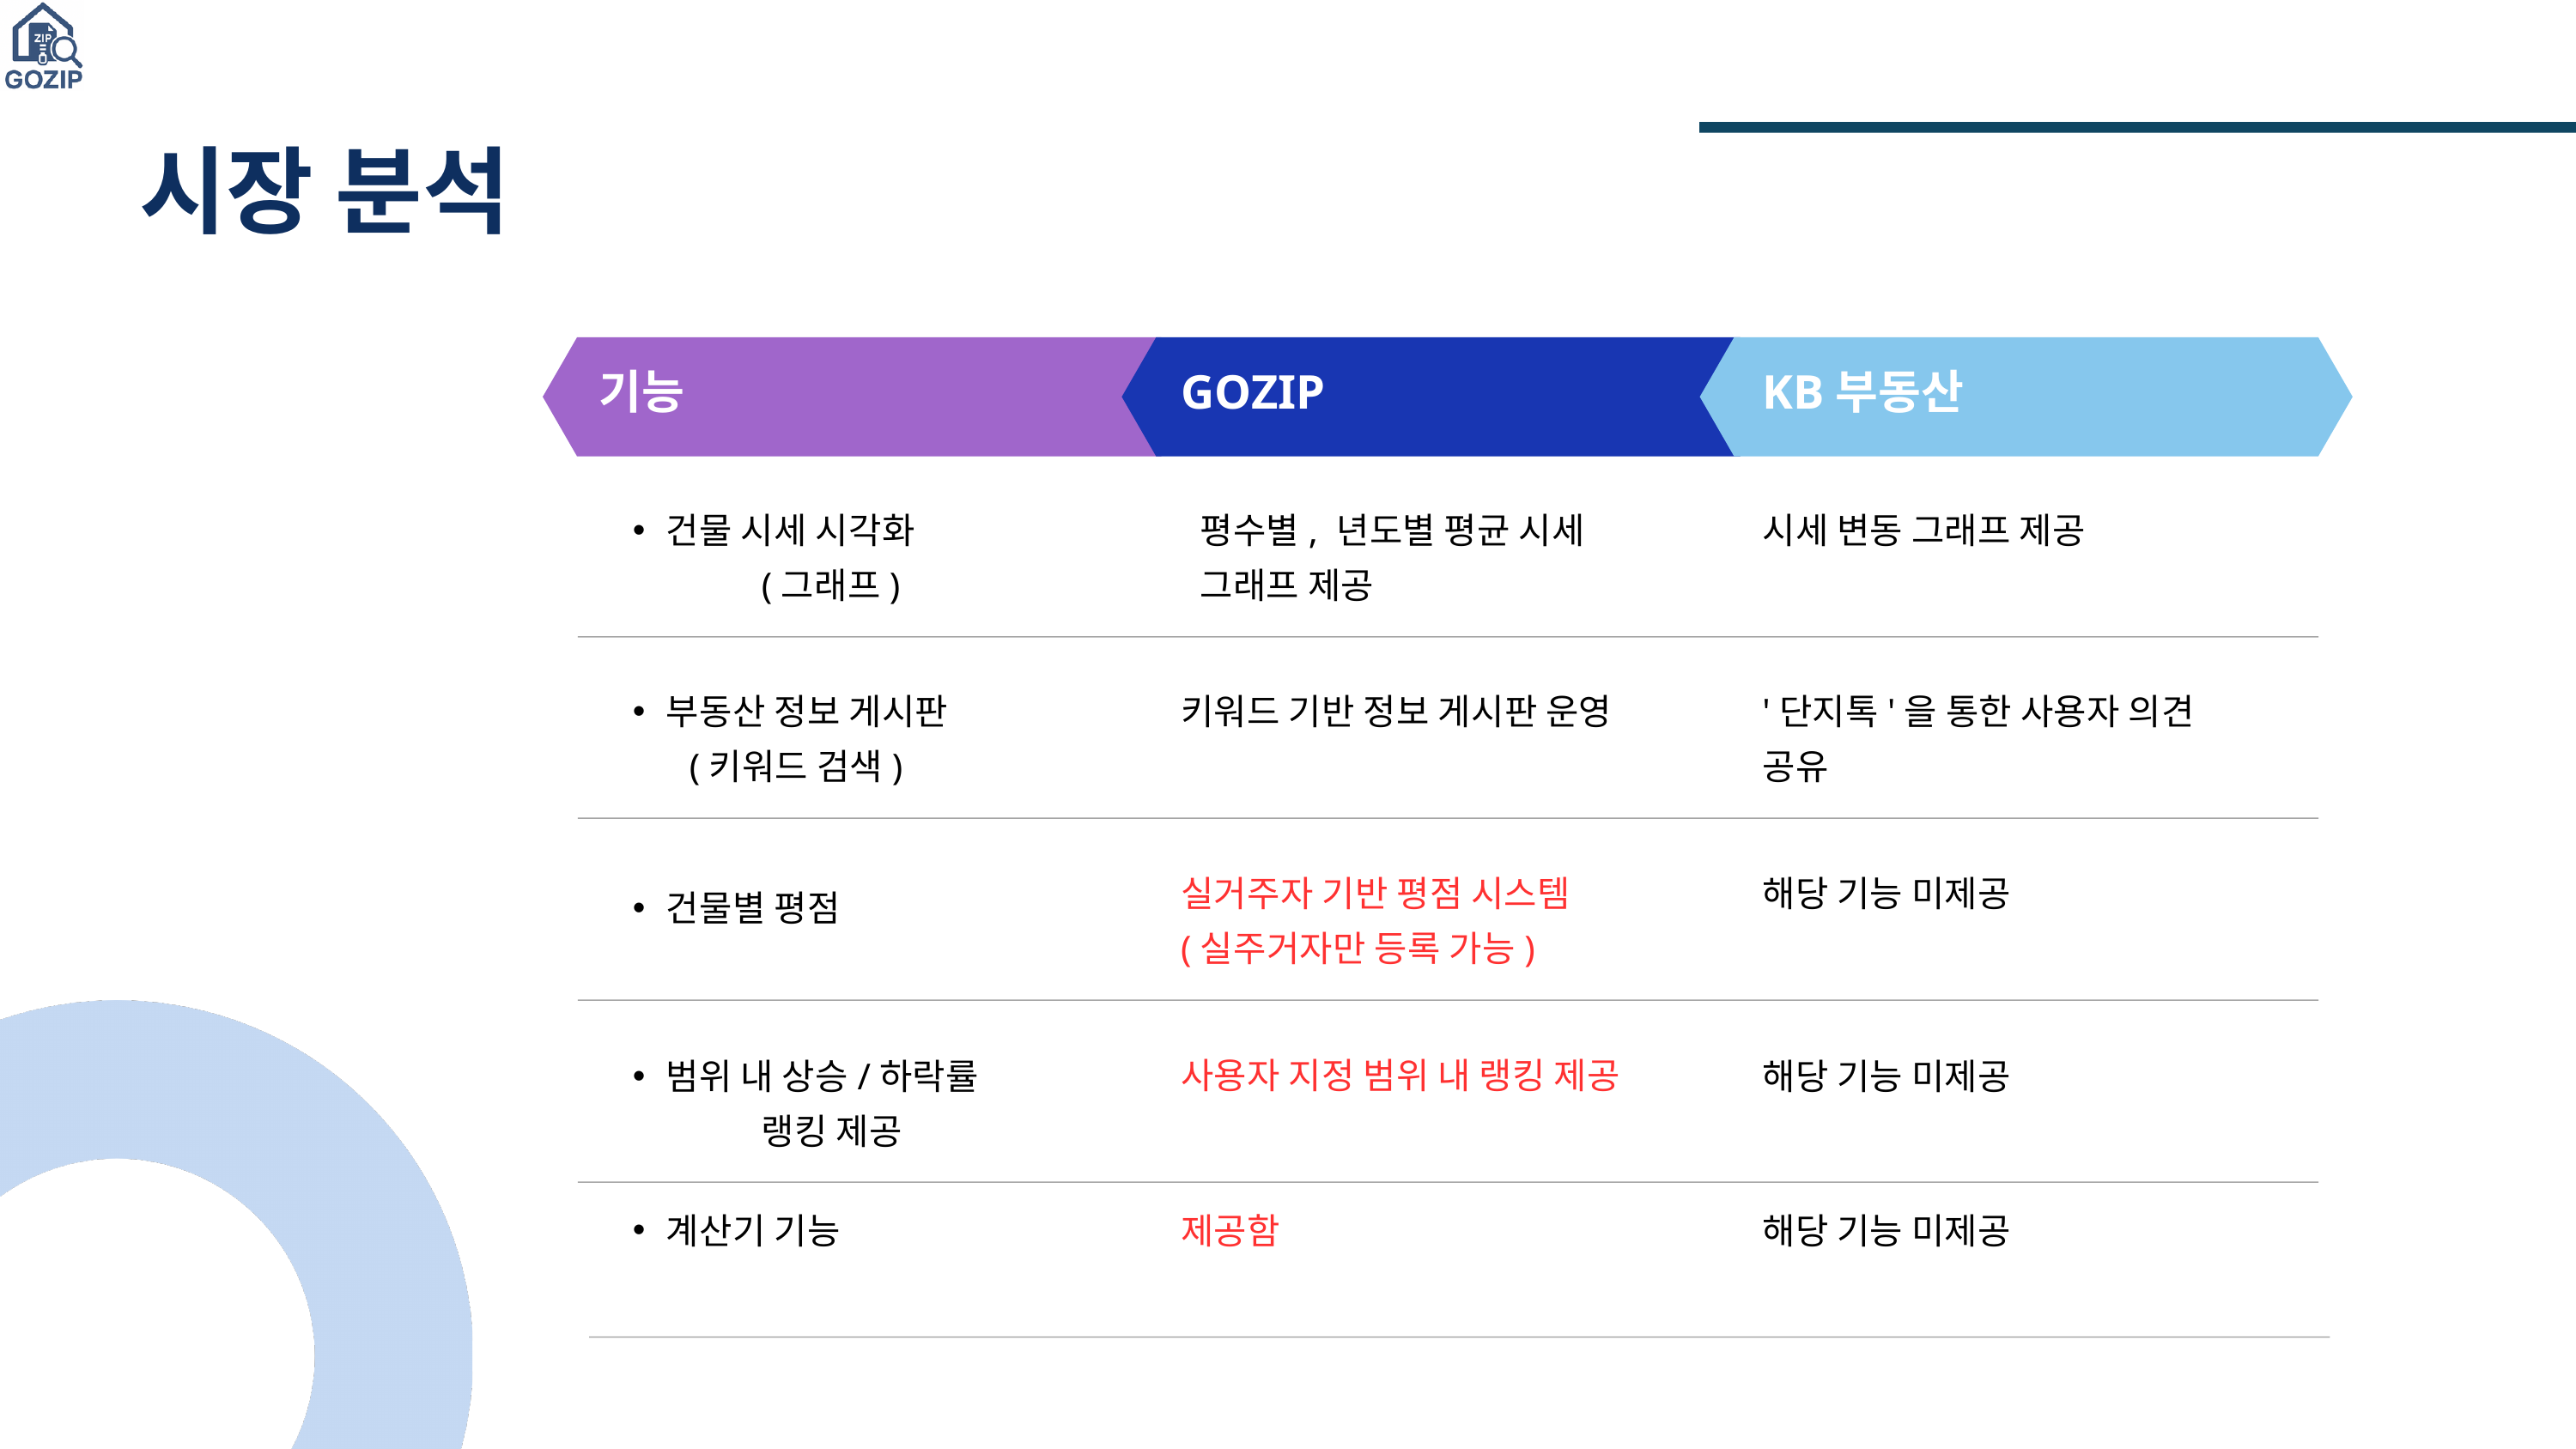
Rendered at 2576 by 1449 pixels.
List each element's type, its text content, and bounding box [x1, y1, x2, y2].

text_box 시장 분석 [139, 124, 1103, 246]
text_box 해당 기능 미제공 [1762, 858, 2226, 915]
text_box 범위 내 상승/하락률 랭킹 제공 [598, 1041, 1063, 1152]
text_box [1699, 336, 2354, 457]
text_box 부동산 정보 게시판 (키워드 검색) [598, 676, 1063, 788]
text_box 시세 변동 그래프 제공 [1762, 495, 2226, 551]
text_box 계산기 기능 [598, 1196, 1063, 1252]
text_box [0, 0, 84, 91]
text_box 실거주자 기반 평점 시스템 (실주거자만 등록 가능) [1181, 858, 1644, 970]
text_box 평수별, 년도별 평균 시세 그래프 제공 [1200, 495, 1648, 606]
text_box 해당 기능 미제공 [1762, 1196, 2226, 1252]
text_box 사용자 지정 범위 내 랭킹 제공 [1181, 1041, 1680, 1097]
text_box 건물별 평점 [598, 873, 1063, 929]
text_box [0, 1000, 473, 1449]
text_box '단지톡'을 통한 사용자 의견 공유 [1762, 676, 2226, 788]
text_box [1121, 336, 1698, 457]
text_box 건물 시세 시각화 (그래프) [598, 495, 1063, 606]
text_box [542, 336, 1121, 457]
text_box 키워드 기반 정보 게시판 운영 [1181, 676, 1663, 733]
text_box 해당 기능 미제공 [1762, 1041, 2226, 1097]
text_box 제공함 [1181, 1196, 1644, 1252]
